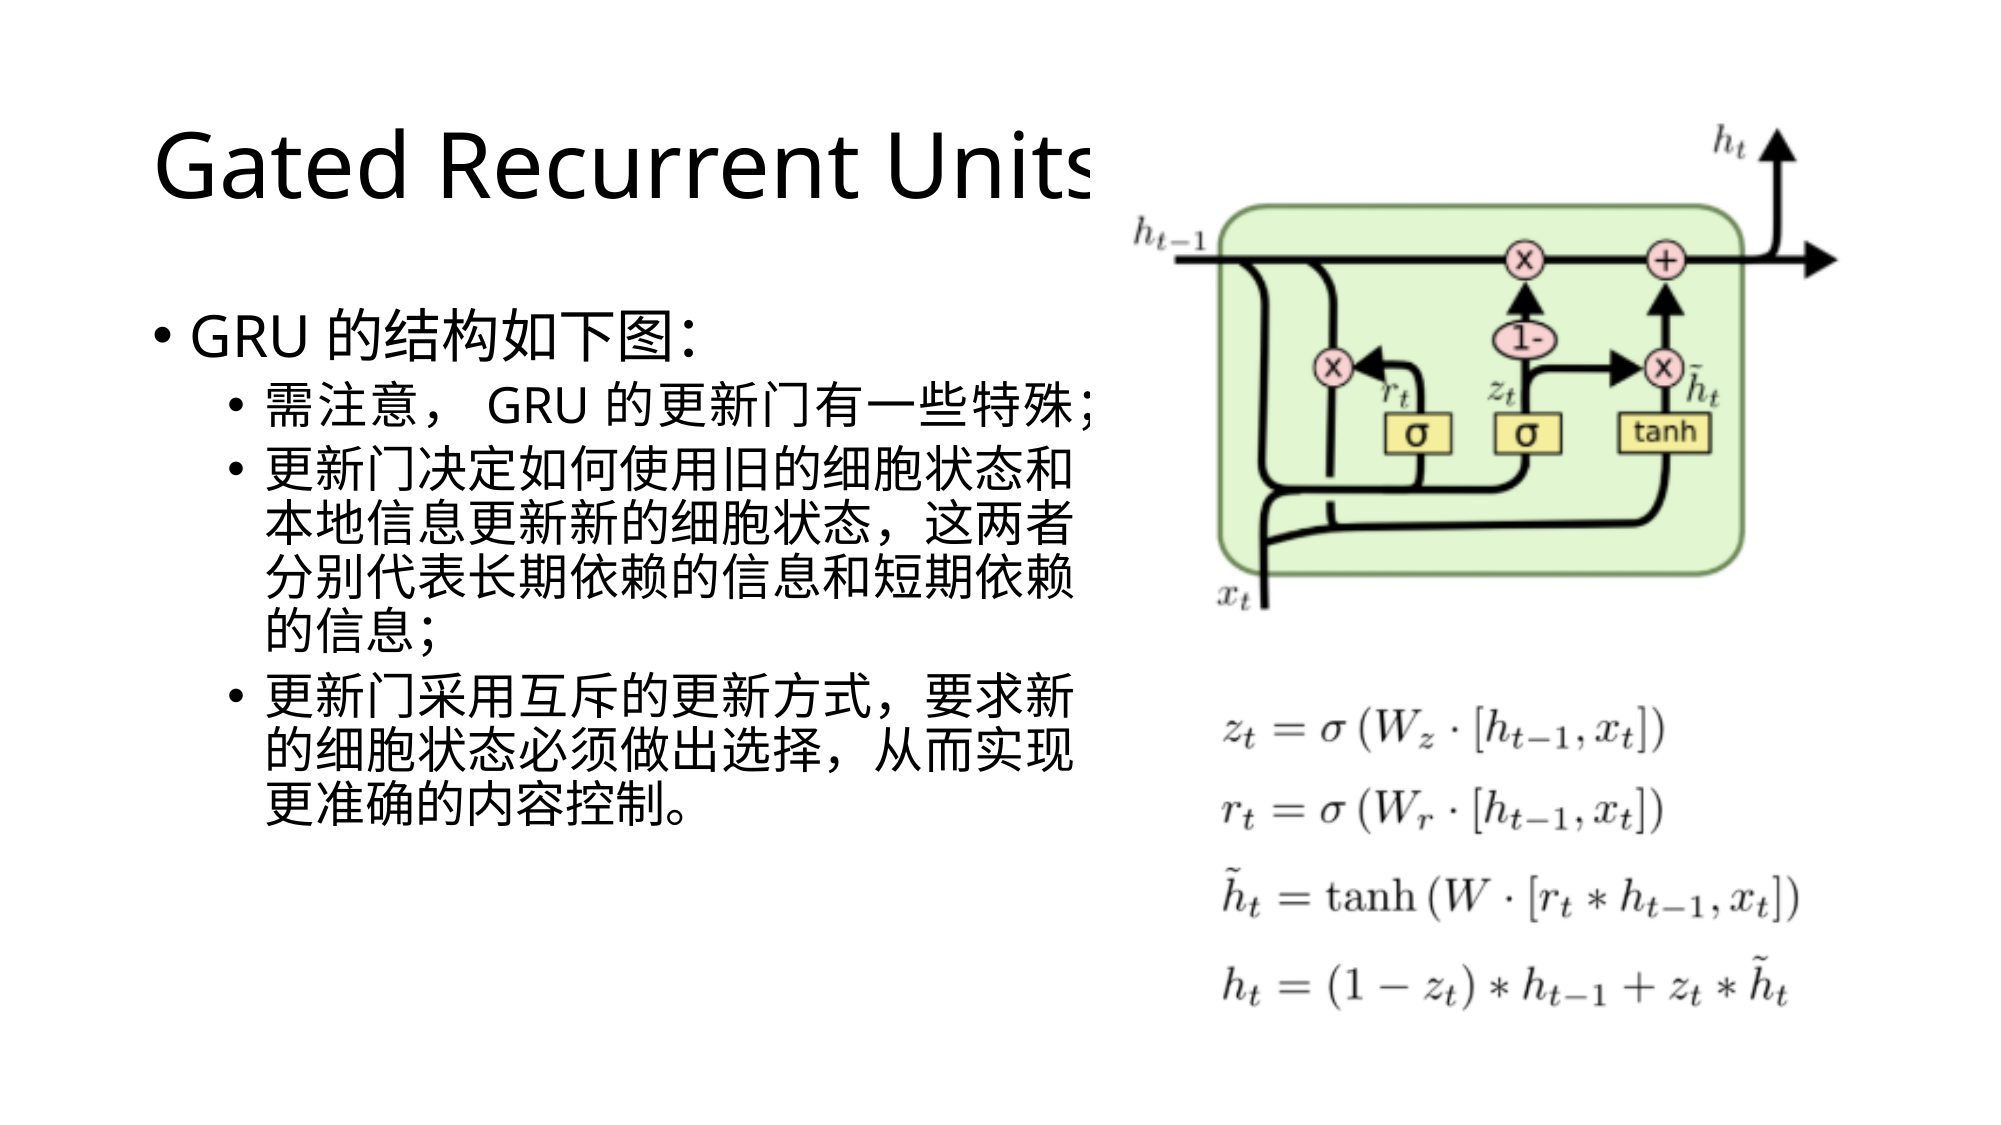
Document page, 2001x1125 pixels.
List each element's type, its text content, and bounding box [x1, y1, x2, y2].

list GRU的结构如下图： 需注意，GRU的更新门有一些特殊； 更新门决定如何使用旧的细胞状态和本地信息更新新的细胞状态，这两者分别代表长期依赖的信息和短期依赖的信息； 更新门采用互斥的更新方式，要求新的细胞状态必须做出选择，从而实现更准确的内容控制。 [137, 299, 1091, 1014]
title Gated Recurrent Units [137, 59, 1863, 278]
picture [1205, 674, 1817, 1036]
picture [1090, 115, 1863, 626]
